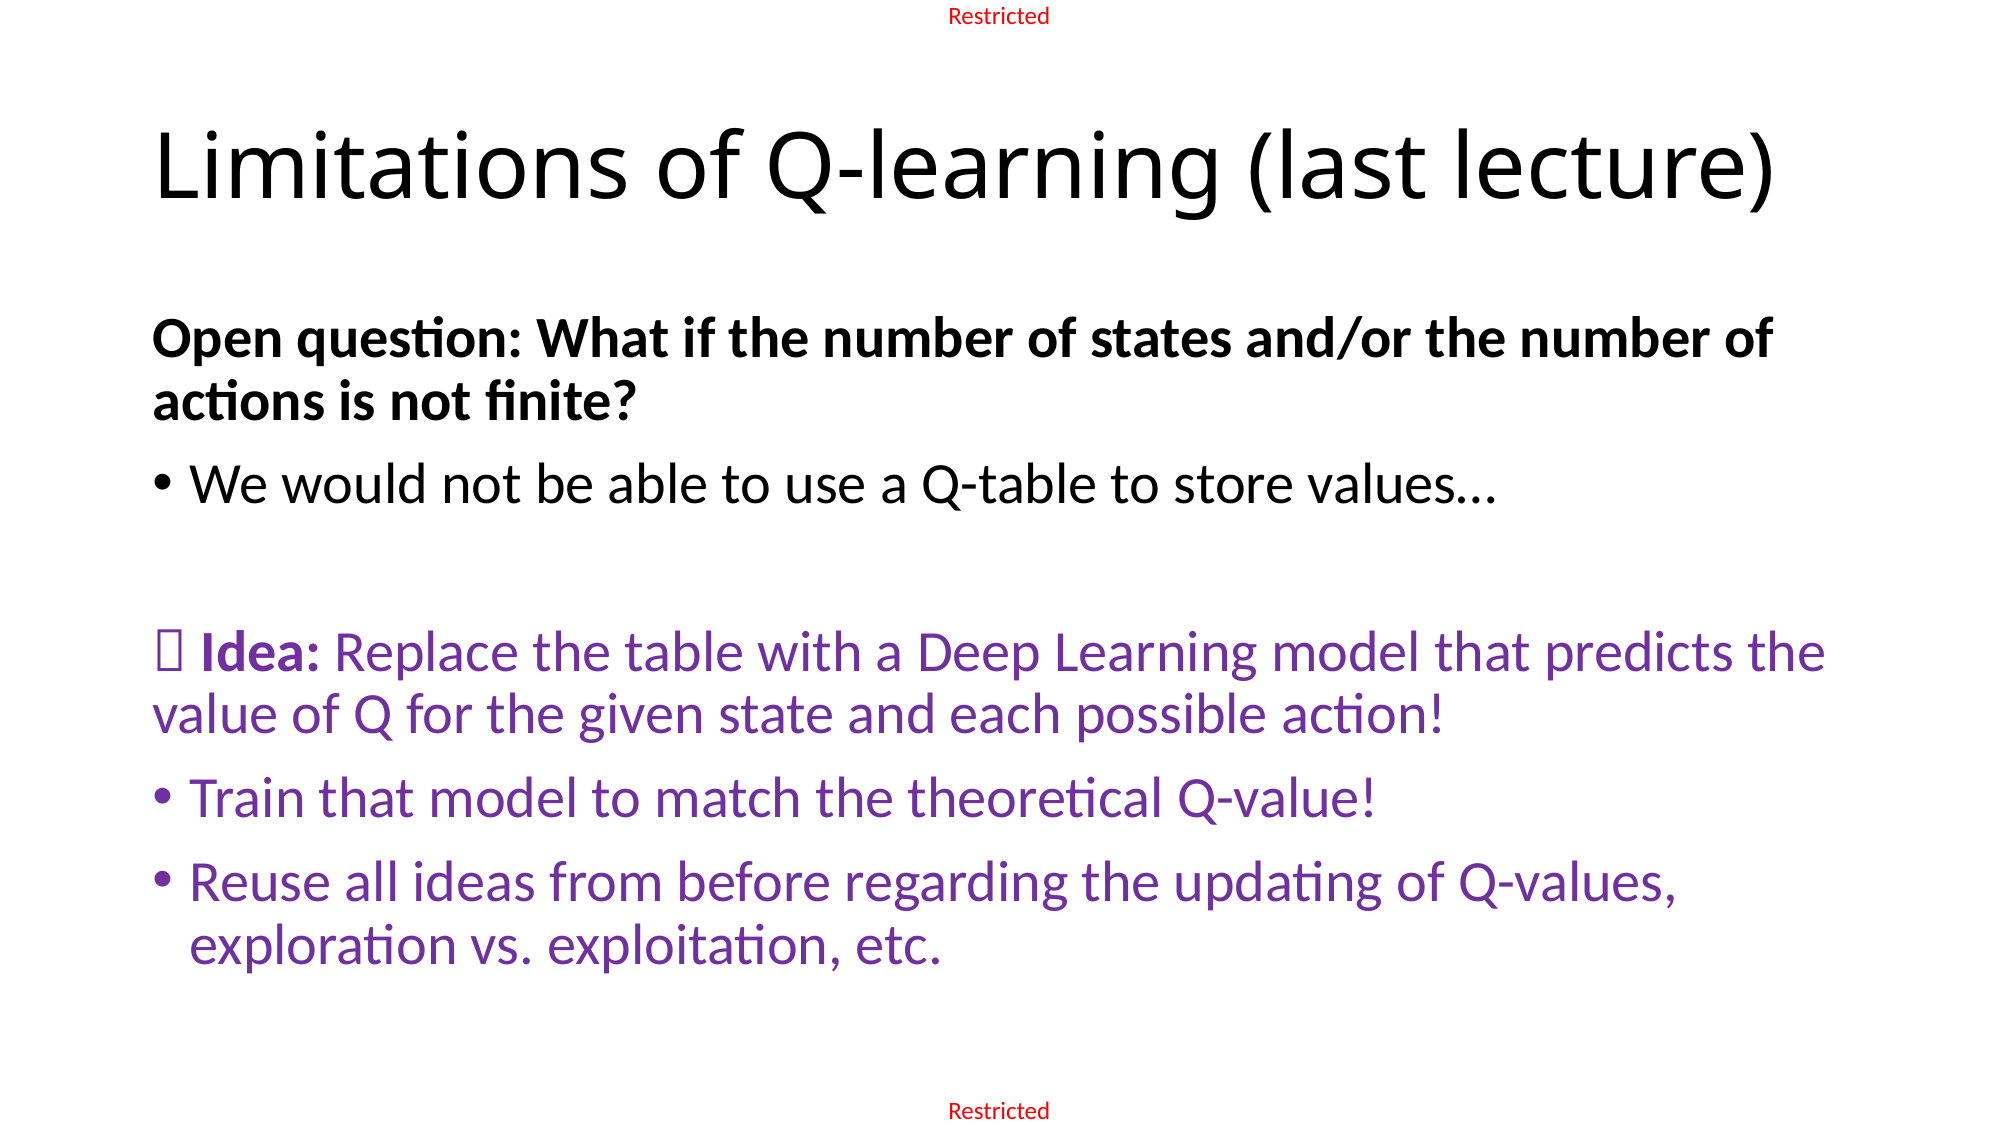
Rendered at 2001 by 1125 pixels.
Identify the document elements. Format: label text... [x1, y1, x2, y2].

title Limitations of Q-learning (last lecture) [137, 59, 1863, 278]
list Open question: What if the number of states and/or the number of actions is not finite? We would not be able to use a Q-table to store values…  Idea: Replace the table with a Deep Learning model that predicts the value of Q for the given state and each possible action! Train that model to match the theoretical Q-value! Reuse all ideas from before regarding the updating of Q-values, exploration vs. exploitation, etc. [137, 299, 1863, 1014]
